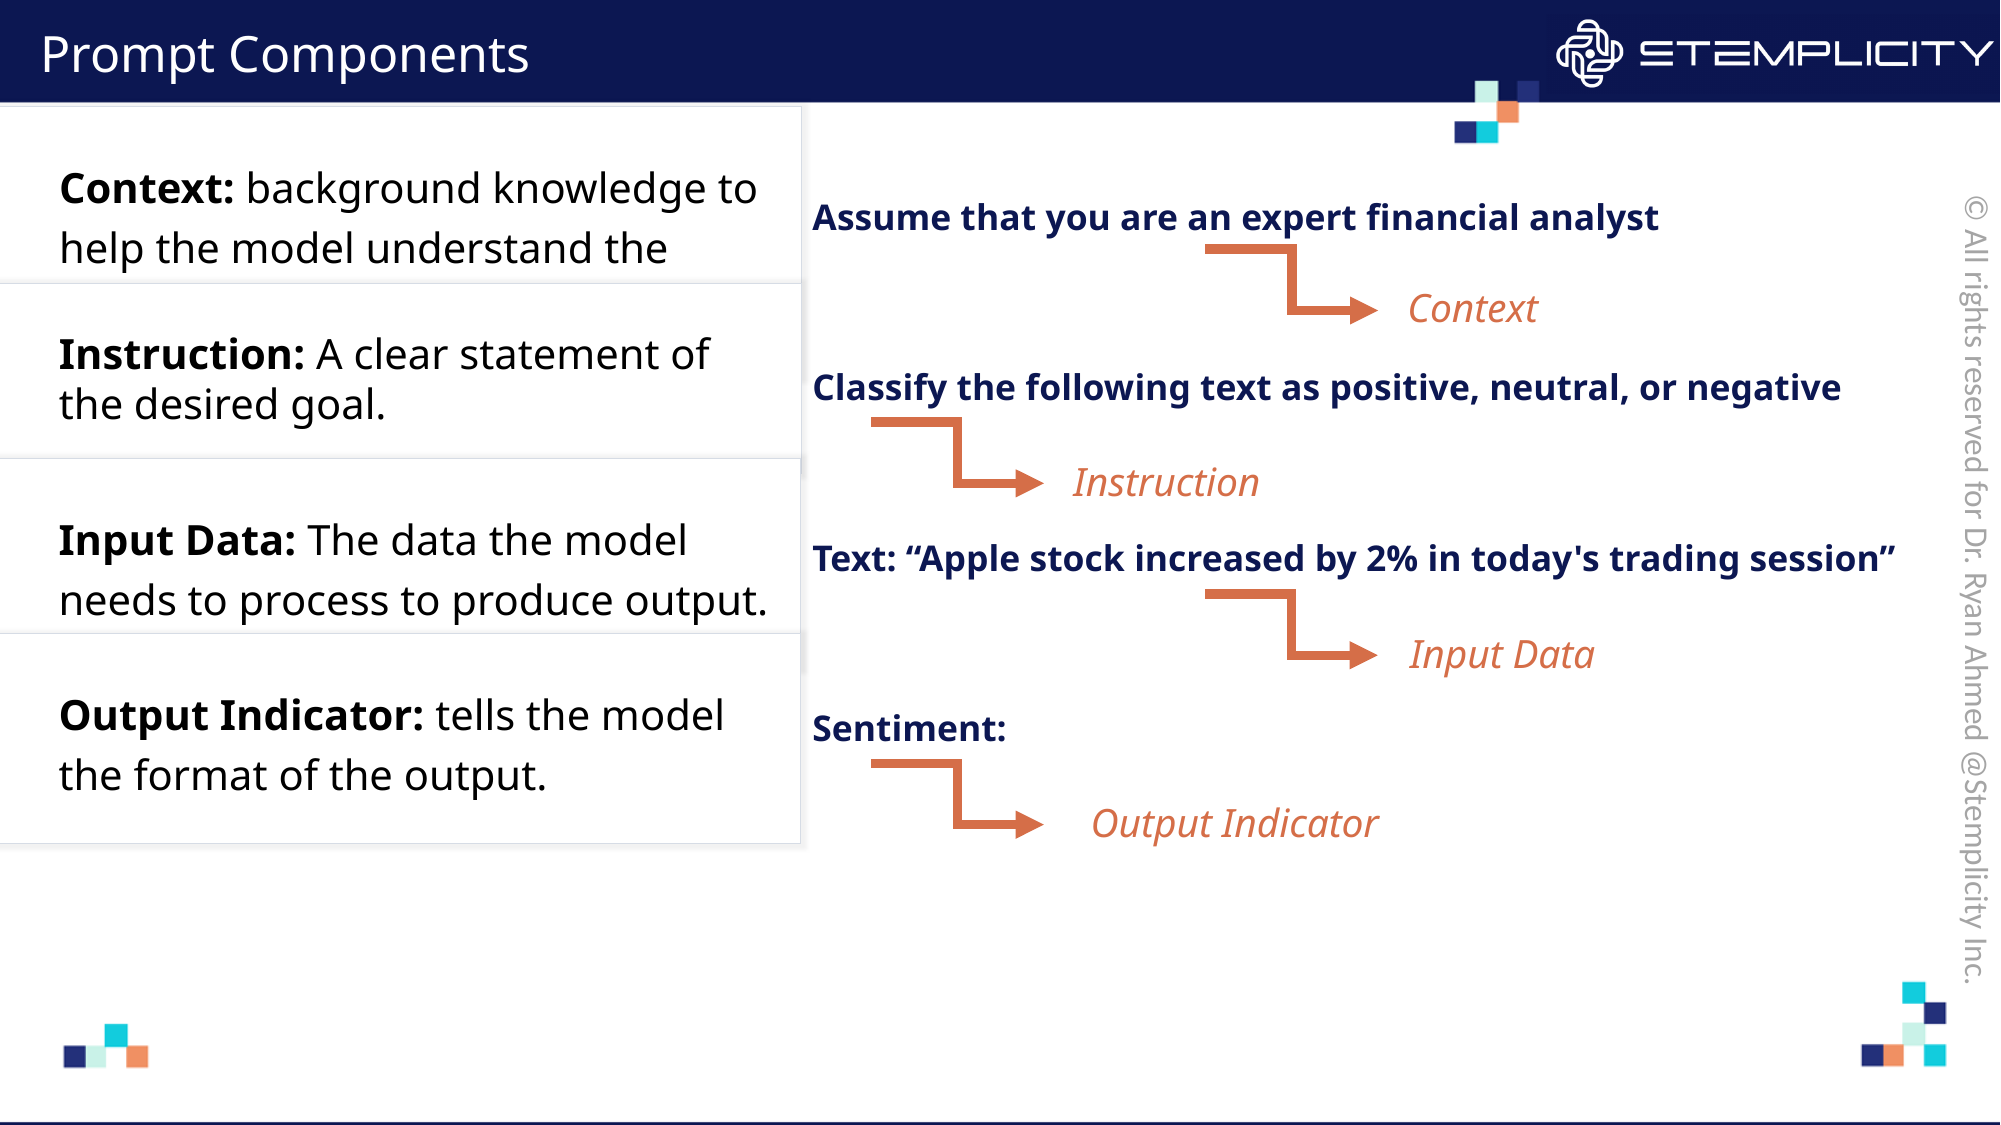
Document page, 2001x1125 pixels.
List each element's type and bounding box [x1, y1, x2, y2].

picture [0, 0, 2000, 1125]
text_box [1205, 593, 1378, 656]
text_box [1205, 249, 1379, 311]
text_box [871, 763, 1044, 825]
text_box [871, 421, 1044, 484]
